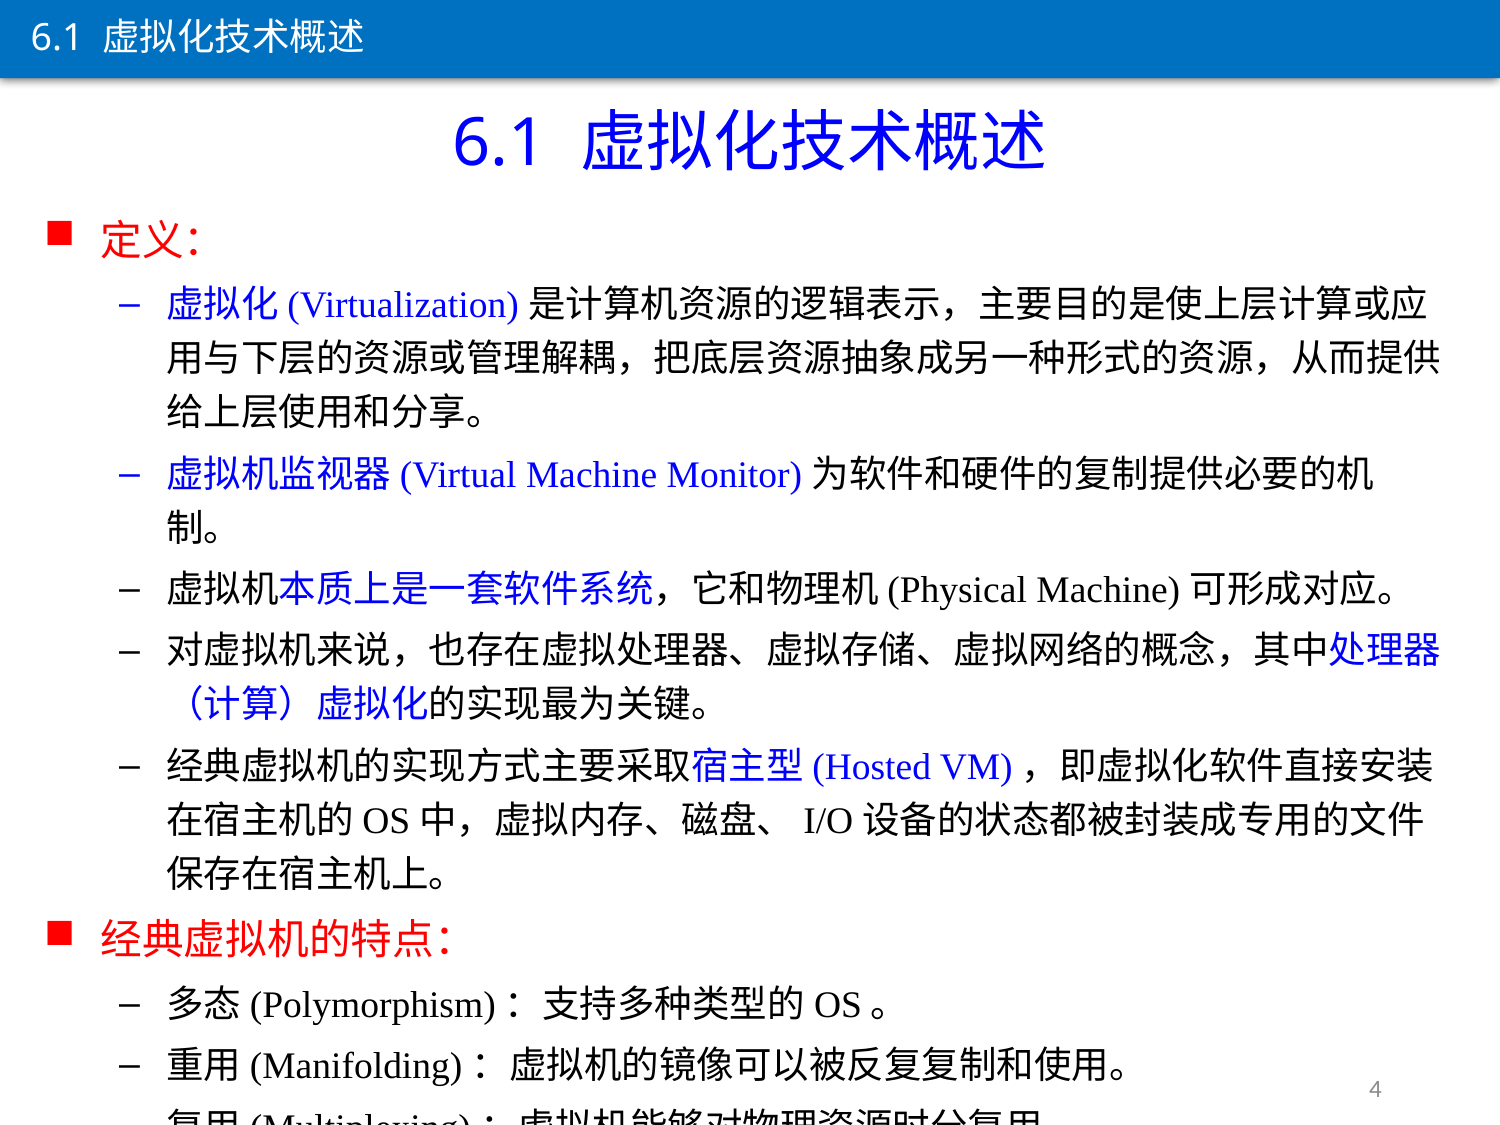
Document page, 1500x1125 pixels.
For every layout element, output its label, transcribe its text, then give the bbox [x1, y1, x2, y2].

text_box [0, 0, 1500, 79]
text_box 6.1 虚拟化技术概述 [15, 5, 380, 66]
text_box 定义： 虚拟化(Virtualization)是计算机资源的逻辑表示，主要目的是使上层计算或应用与下层的资源或管理解耦，把底层资源抽象成另一种形式的资源，从而提供给上层使用和分享。 虚拟机监视器(Virtual Machine Monitor)为软件和硬件的复制提供必要的机制。 虚拟机本质上是一套软件系统，它和物理机(Physical Machine)可形成对应。 对虚拟机来说，也存在虚拟处理器、虚拟存储、虚拟网络的概念，其中处理器（计算）虚拟化的实现最为关键。 经典虚拟机的实现方式主要采取宿主型(Hosted VM)，即虚拟化软件直接安装在宿主机的OS中，虚拟内存、磁盘、I/O设备的状态都被封装成专用的文件保存在宿主机上。 经典虚拟机的特点： 多态(Polymorphism)：支持多种类型的OS。 重用(Manifolding)：虚拟机的镜像可以被反复复制和使用。 复用(Multiplexing)：虚拟机能够对物理资源时分复用。 [29, 196, 1459, 1125]
text_box 6.1 虚拟化技术概述 [0, 91, 1500, 187]
